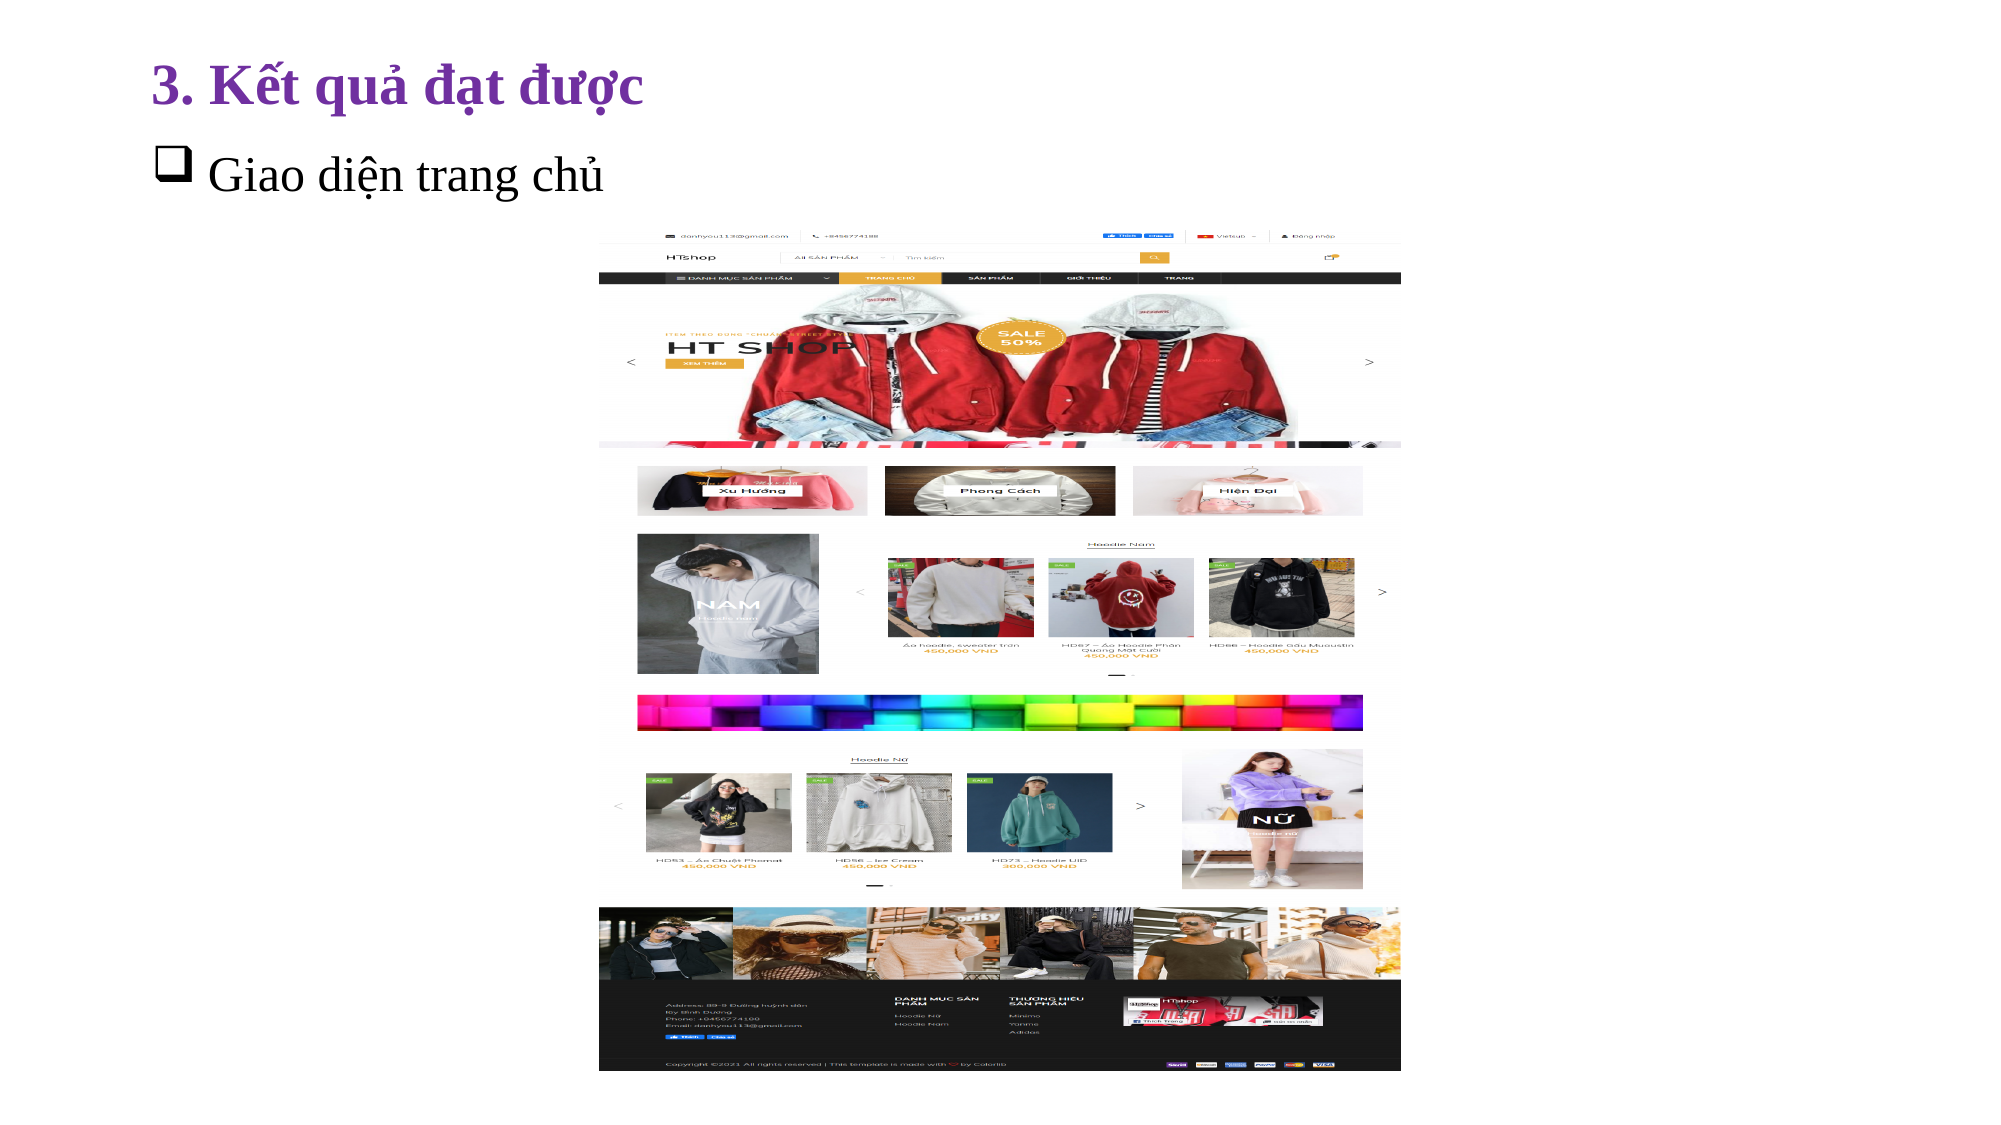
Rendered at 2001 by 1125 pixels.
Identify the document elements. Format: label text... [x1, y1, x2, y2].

picture [599, 230, 1401, 1071]
text_box Giao diện trang chủ [136, 133, 685, 209]
text_box 3. Kết quả đạt được [136, 4, 1487, 124]
